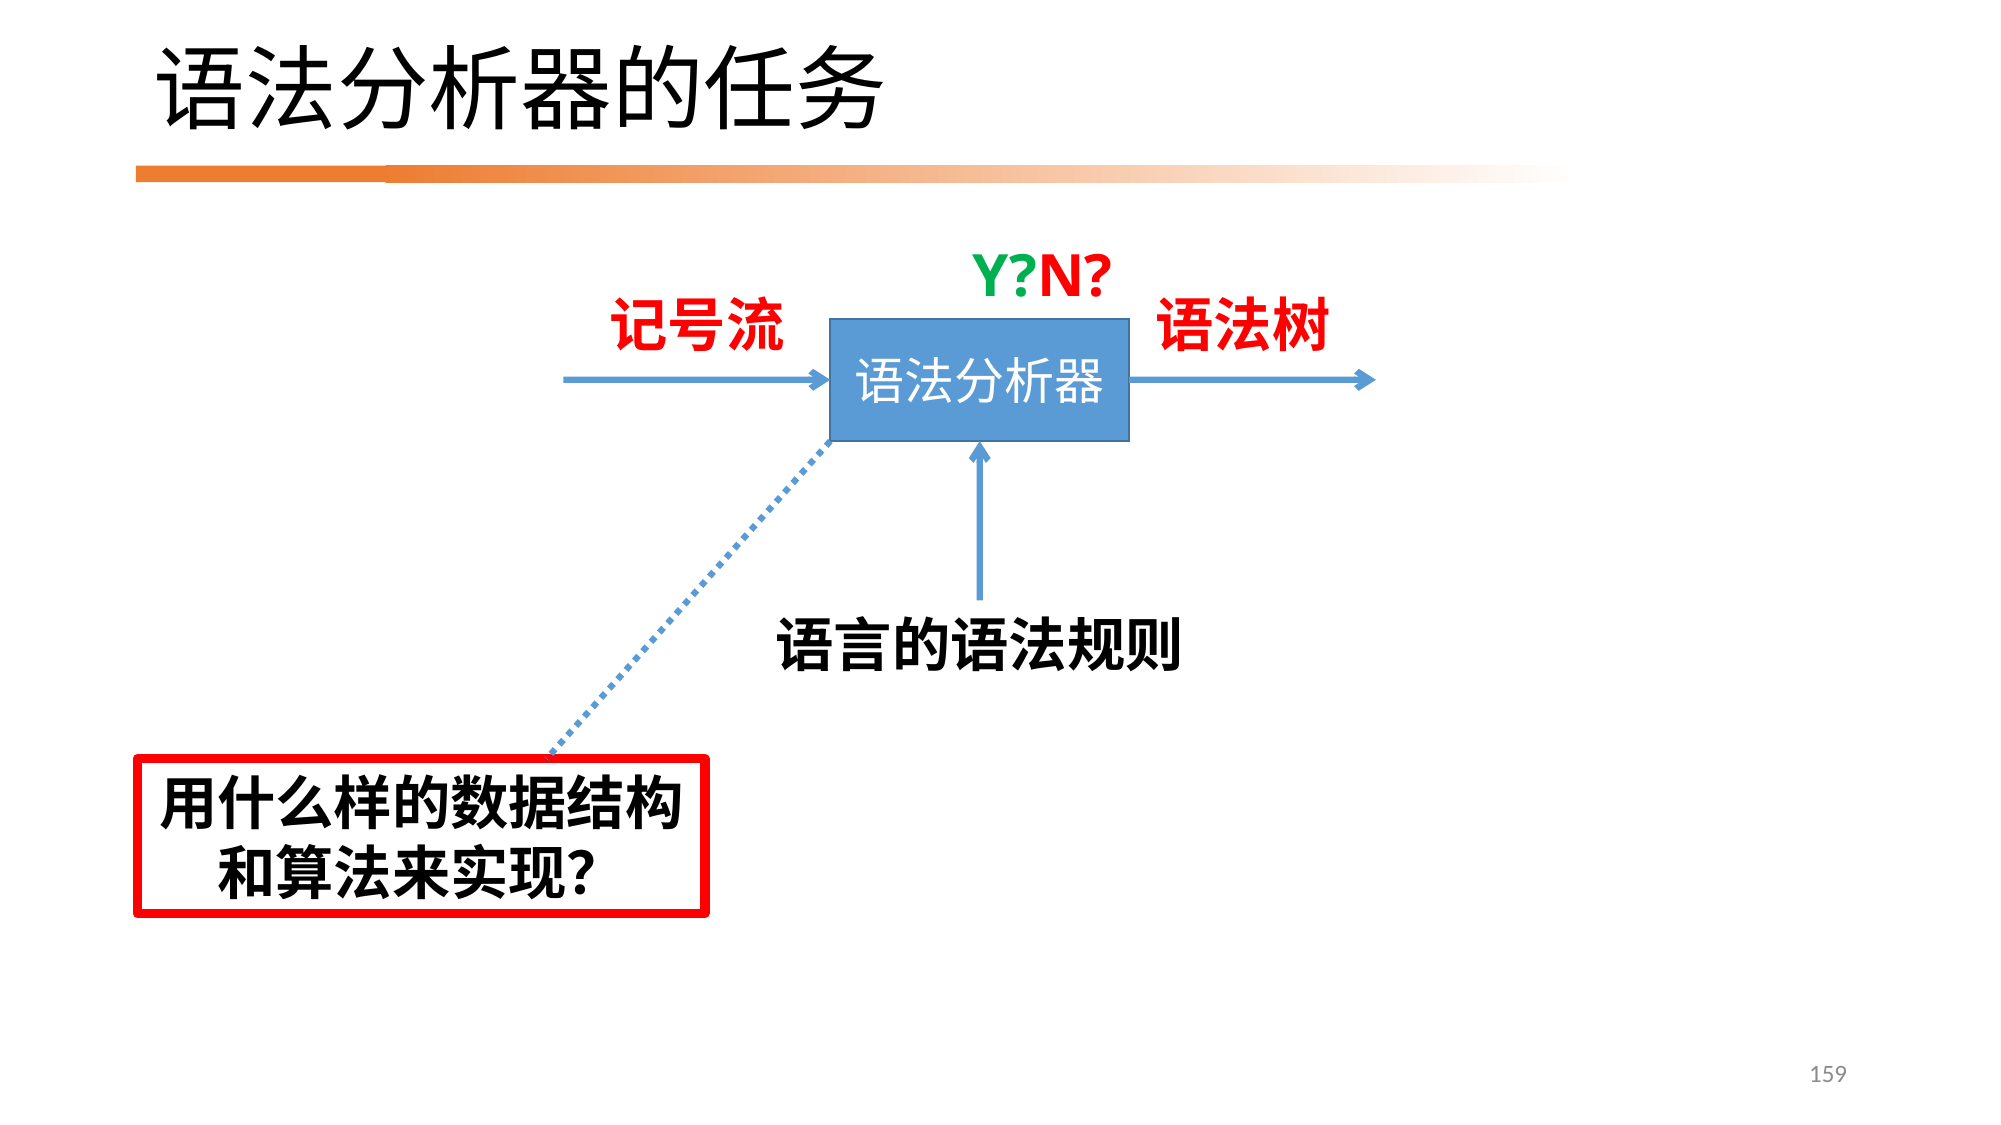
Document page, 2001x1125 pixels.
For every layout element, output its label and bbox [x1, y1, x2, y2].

title [138, 25, 1810, 160]
text_box [957, 231, 1128, 316]
text_box [137, 280, 1376, 916]
slide_number [1412, 1042, 1863, 1103]
text_box [583, 280, 811, 366]
